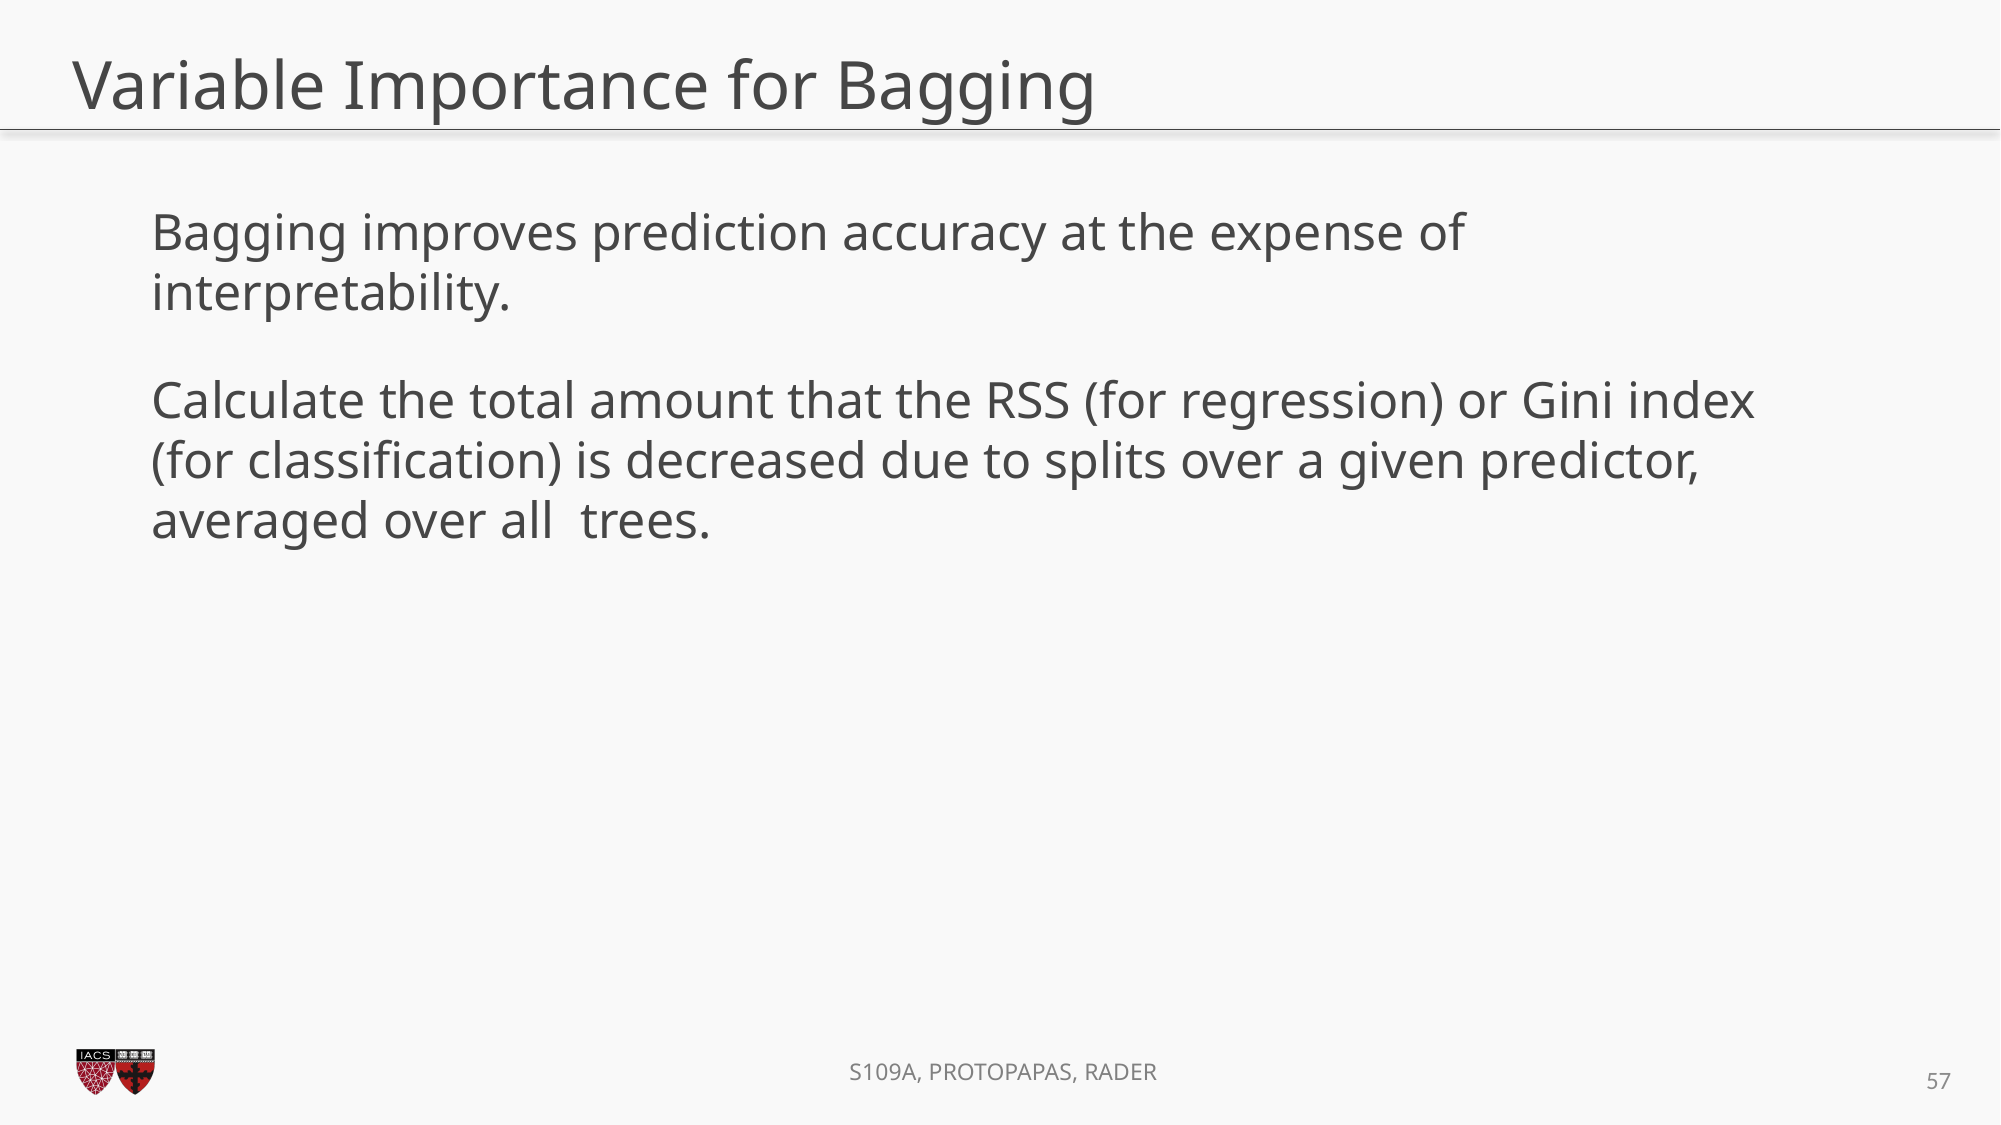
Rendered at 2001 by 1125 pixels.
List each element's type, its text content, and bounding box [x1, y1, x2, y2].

slide_number 57 [1500, 1050, 1967, 1110]
title Variable Importance for Bagging [57, 35, 1943, 162]
picture [75, 1049, 155, 1095]
